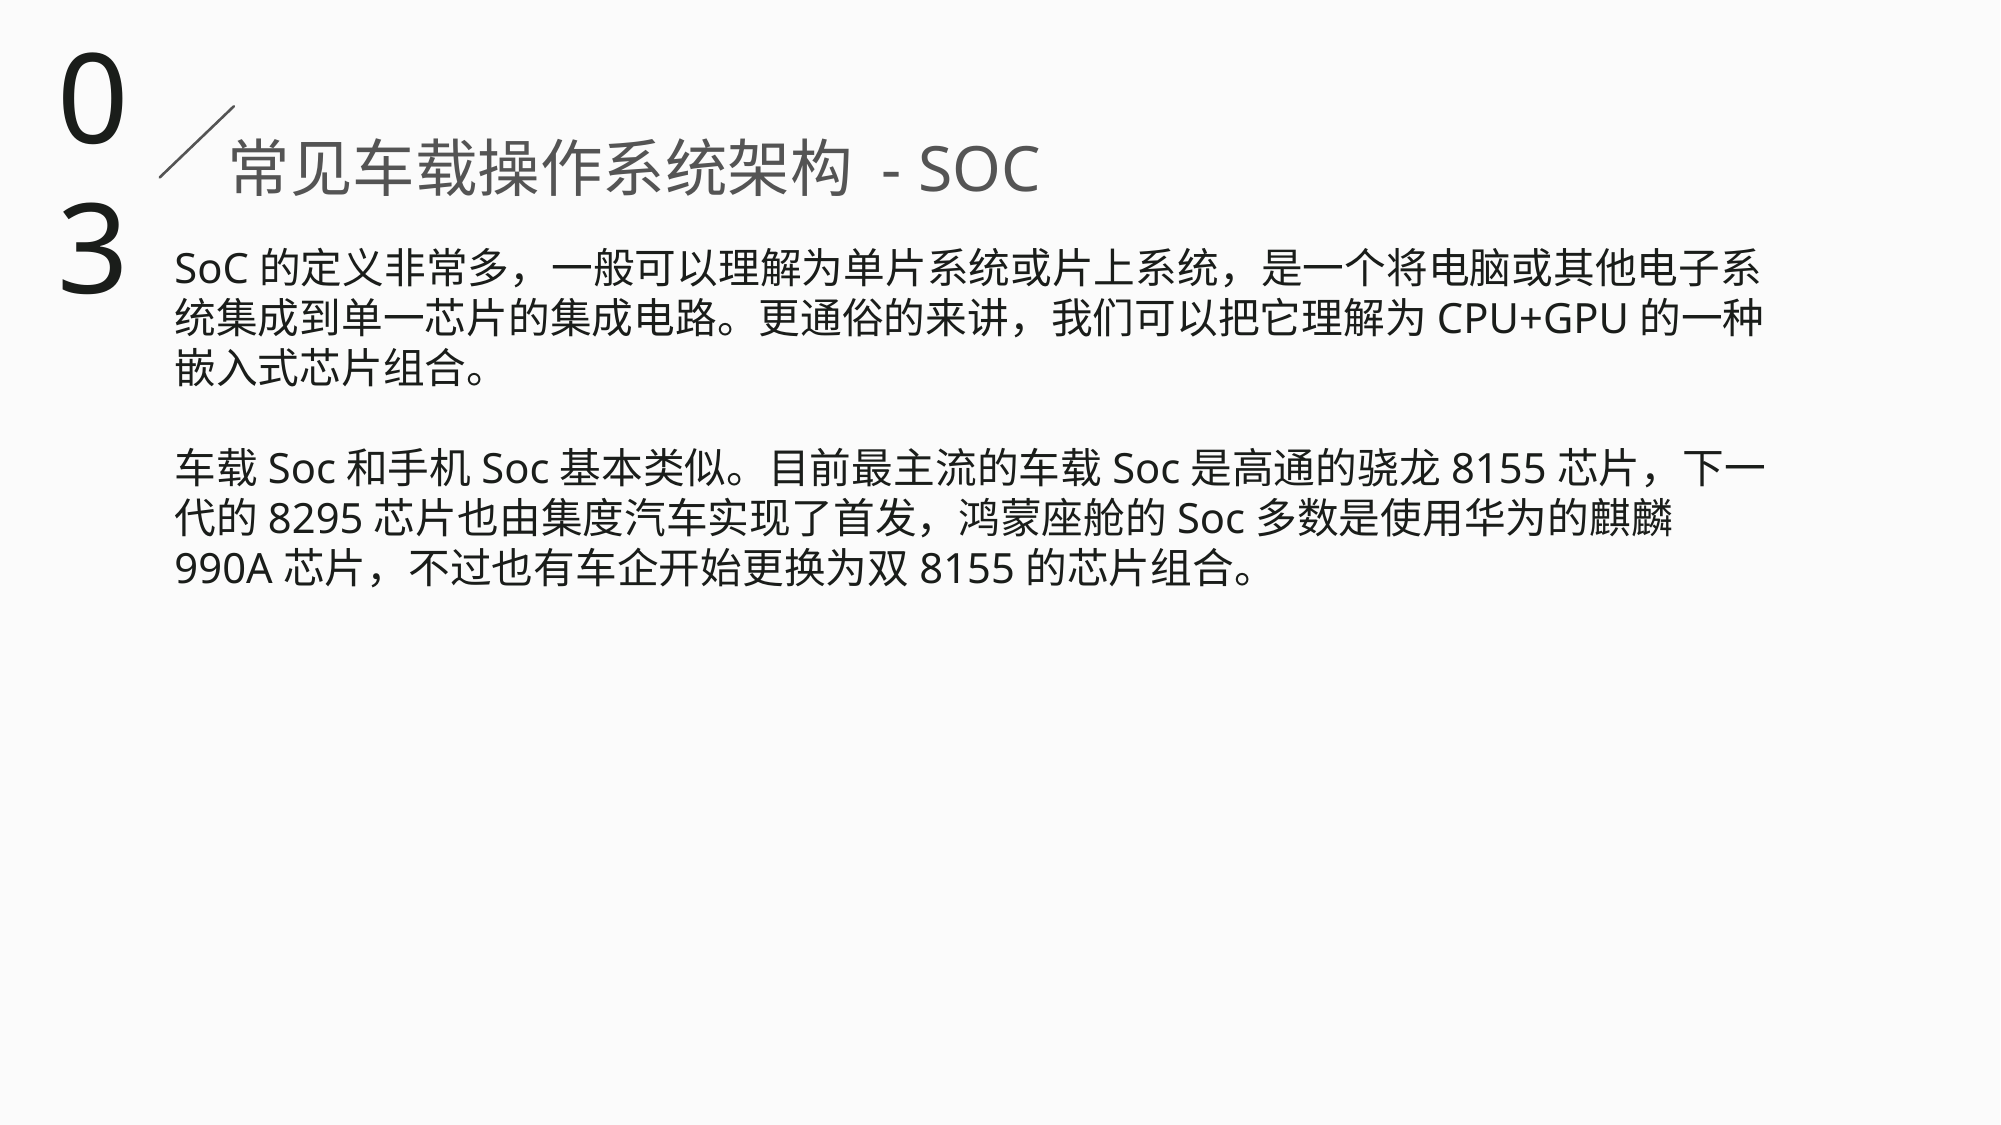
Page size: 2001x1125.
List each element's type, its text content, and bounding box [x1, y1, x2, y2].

text_box 03 [42, 10, 214, 326]
text_box 常见车载操作系统架构 - SOC [213, 106, 1782, 211]
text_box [159, 106, 234, 178]
text_box SoC的定义非常多，一般可以理解为单片系统或片上系统，是一个将电脑或其他电子系统集成到单一芯片的集成电路。更通俗的来讲，我们可以把它理解为CPU+GPU的一种嵌入式芯片组合。 车载Soc和手机Soc基本类似。目前最主流的车载Soc是高通的骁龙8155芯片，下一代的8295芯片也由集度汽车实现了首发，鸿蒙座舱的Soc多数是使用华为的麒麟990A芯片，不过也有车企开始更换为双8155的芯片组合。 [159, 234, 1782, 600]
